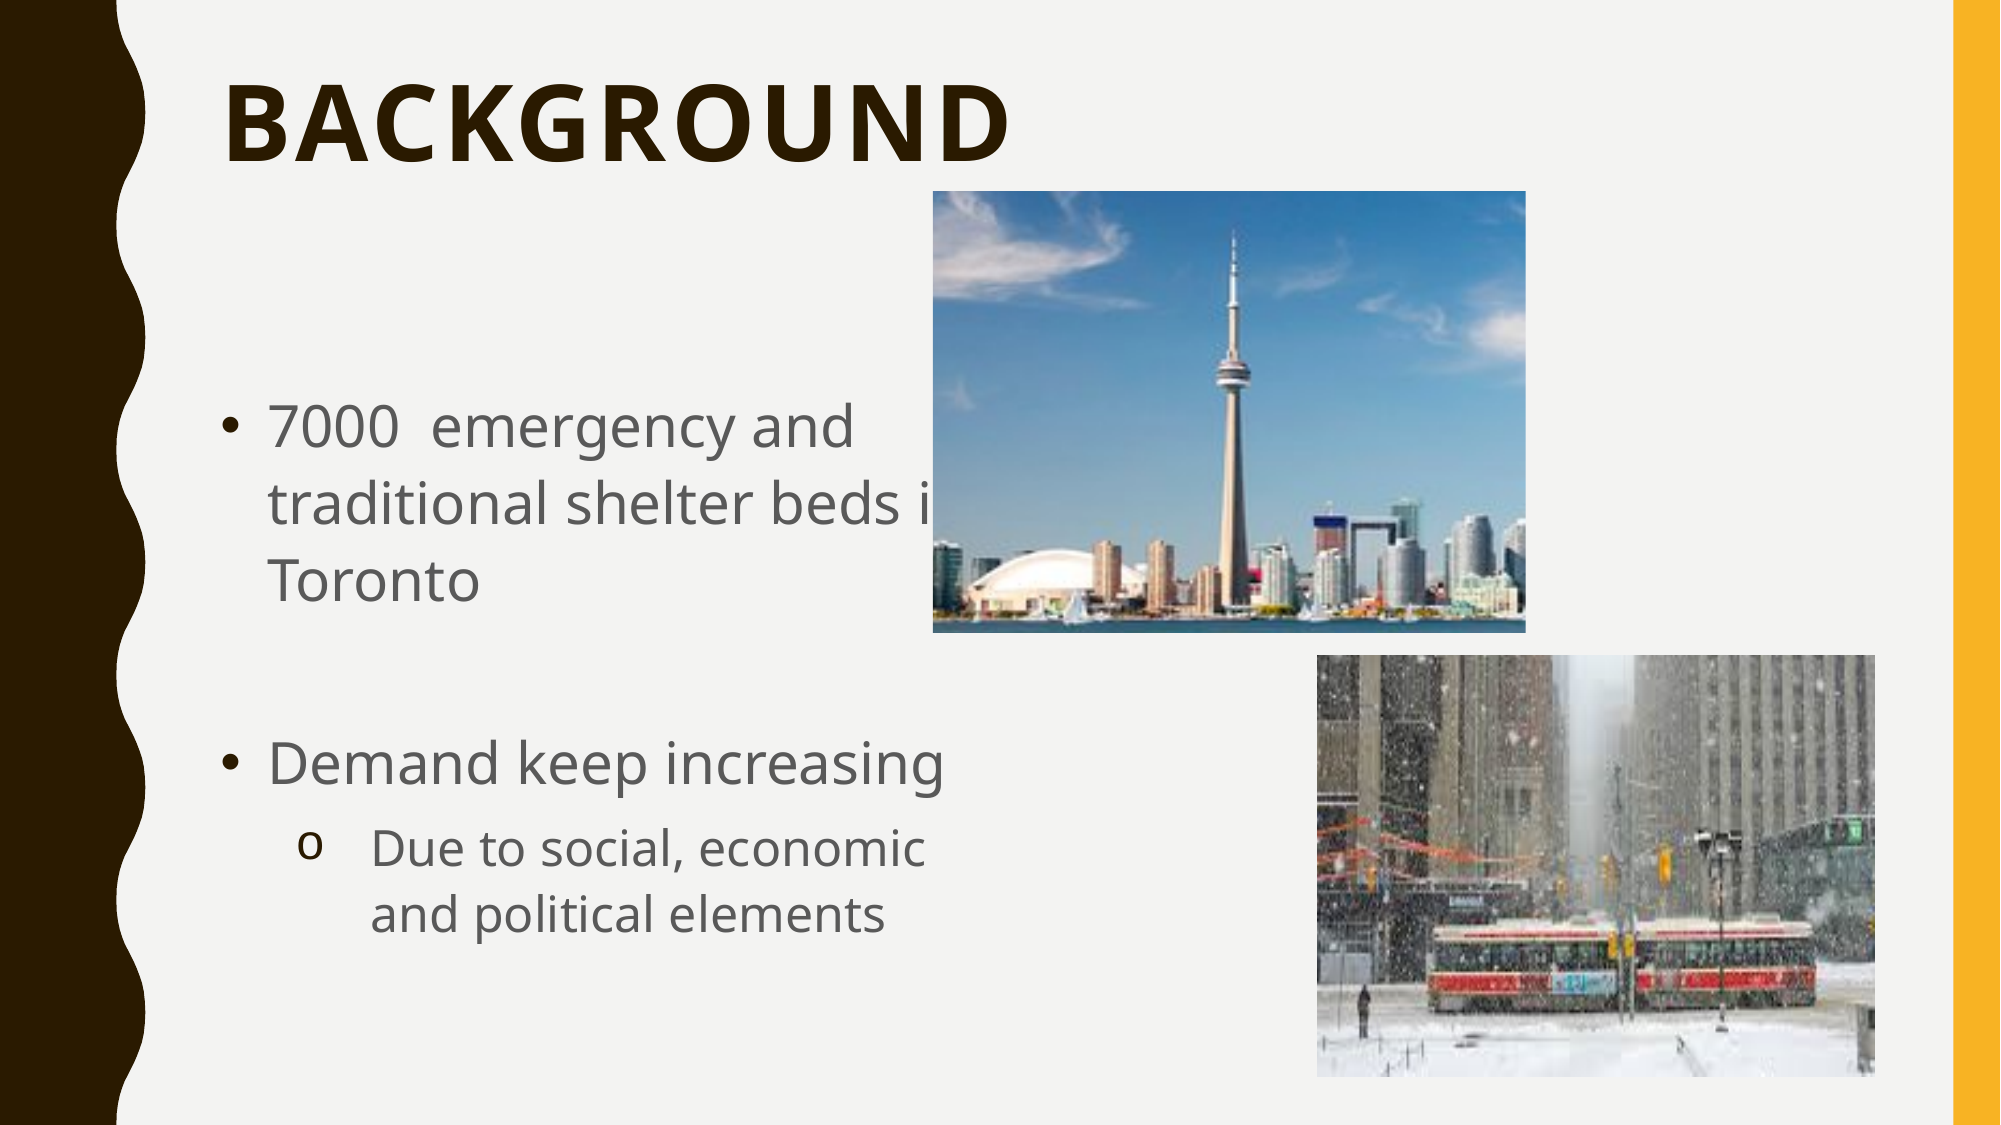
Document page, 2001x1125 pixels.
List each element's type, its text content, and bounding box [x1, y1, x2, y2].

picture [1317, 655, 1875, 1078]
title Background [205, 62, 1875, 308]
list 7000 emergency and traditional shelter beds in Toronto Demand keep increasing Due to social, economic and political elements [205, 375, 1029, 965]
picture [932, 191, 1526, 633]
